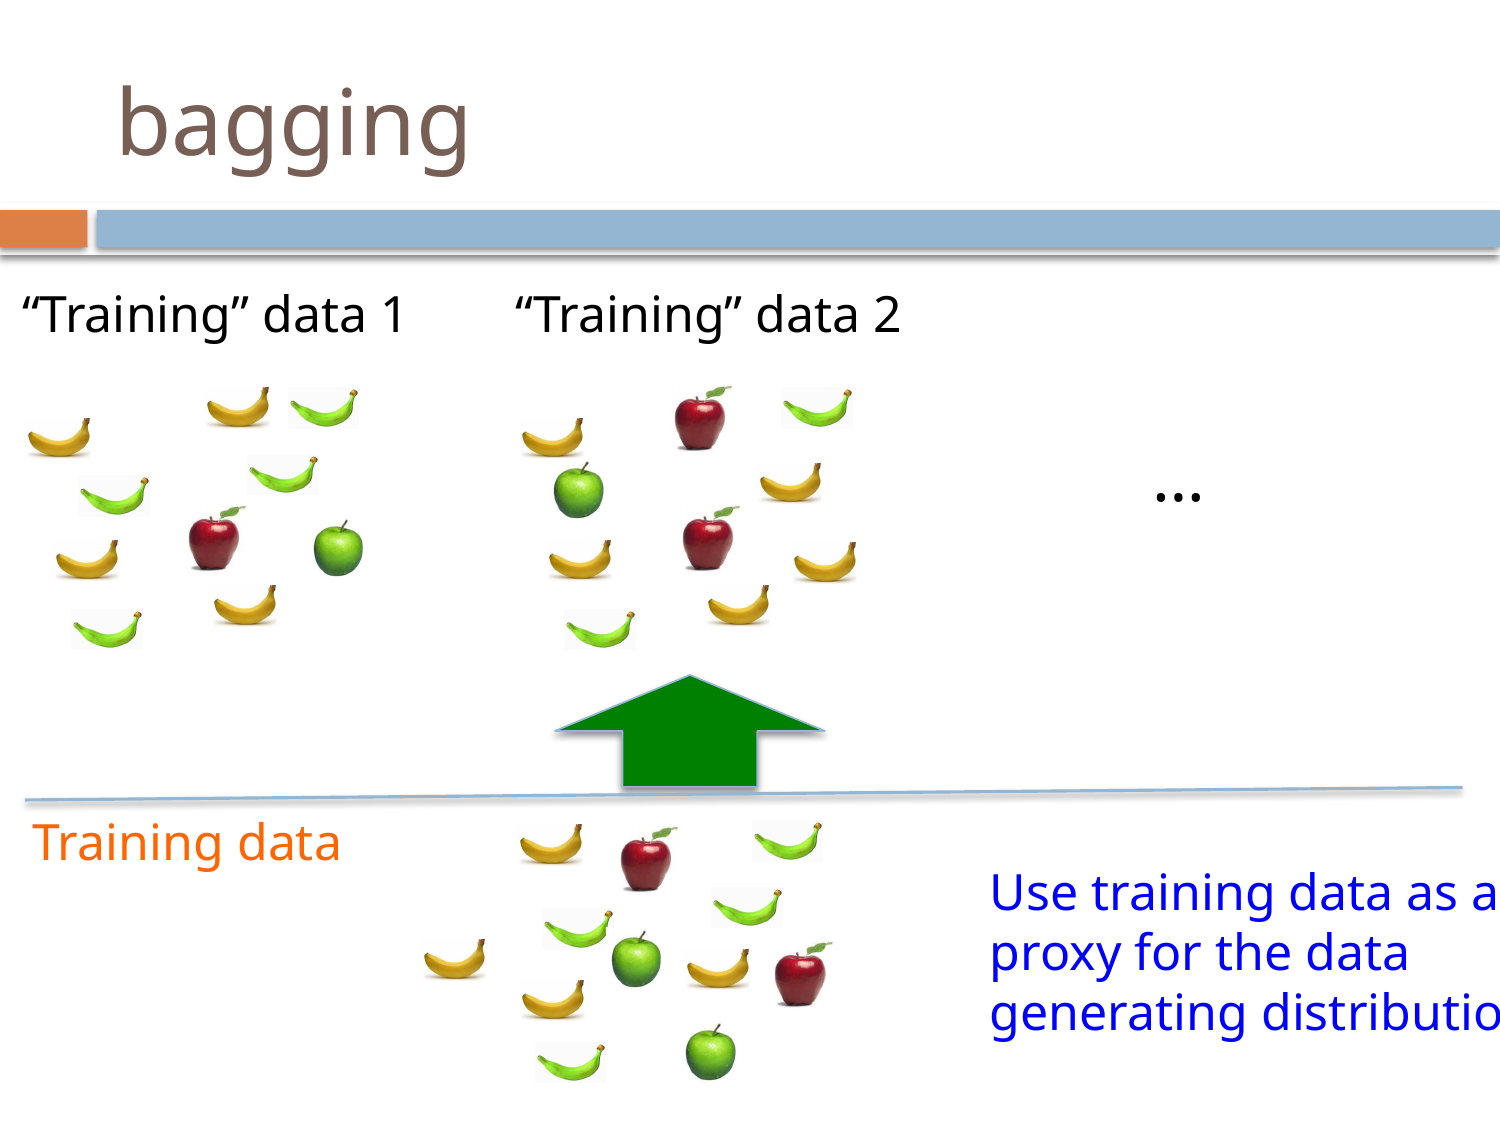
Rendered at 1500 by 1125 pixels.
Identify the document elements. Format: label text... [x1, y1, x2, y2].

picture [666, 383, 738, 454]
title bagging [100, 37, 1438, 200]
picture [52, 540, 122, 582]
text_box … [1137, 427, 1317, 523]
picture [534, 1041, 607, 1083]
picture [78, 475, 150, 517]
picture [518, 979, 588, 1021]
picture [767, 939, 839, 1010]
picture [210, 585, 280, 627]
picture [683, 948, 753, 990]
text_box “Training” data 2 [500, 274, 918, 350]
text_box Use training data as a proxy for the data generating distribution [974, 853, 1500, 1048]
picture [24, 418, 94, 460]
picture [703, 585, 774, 627]
picture [307, 515, 371, 579]
text_box [554, 674, 826, 786]
picture [203, 387, 273, 429]
picture [542, 908, 668, 990]
picture [564, 608, 636, 650]
picture [518, 418, 611, 522]
picture [755, 462, 826, 504]
picture [751, 820, 824, 862]
picture [711, 886, 783, 928]
picture [70, 608, 143, 650]
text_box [24, 787, 1463, 801]
picture [287, 387, 360, 429]
picture [680, 1020, 743, 1083]
picture [781, 387, 853, 429]
text_box “Training” data 1 [7, 274, 424, 350]
picture [516, 824, 586, 866]
picture [545, 540, 615, 582]
picture [612, 824, 684, 895]
picture [790, 542, 860, 584]
text_box Training data [18, 803, 357, 879]
picture [247, 453, 319, 495]
picture [181, 503, 253, 573]
picture [419, 939, 490, 981]
picture [674, 503, 746, 573]
